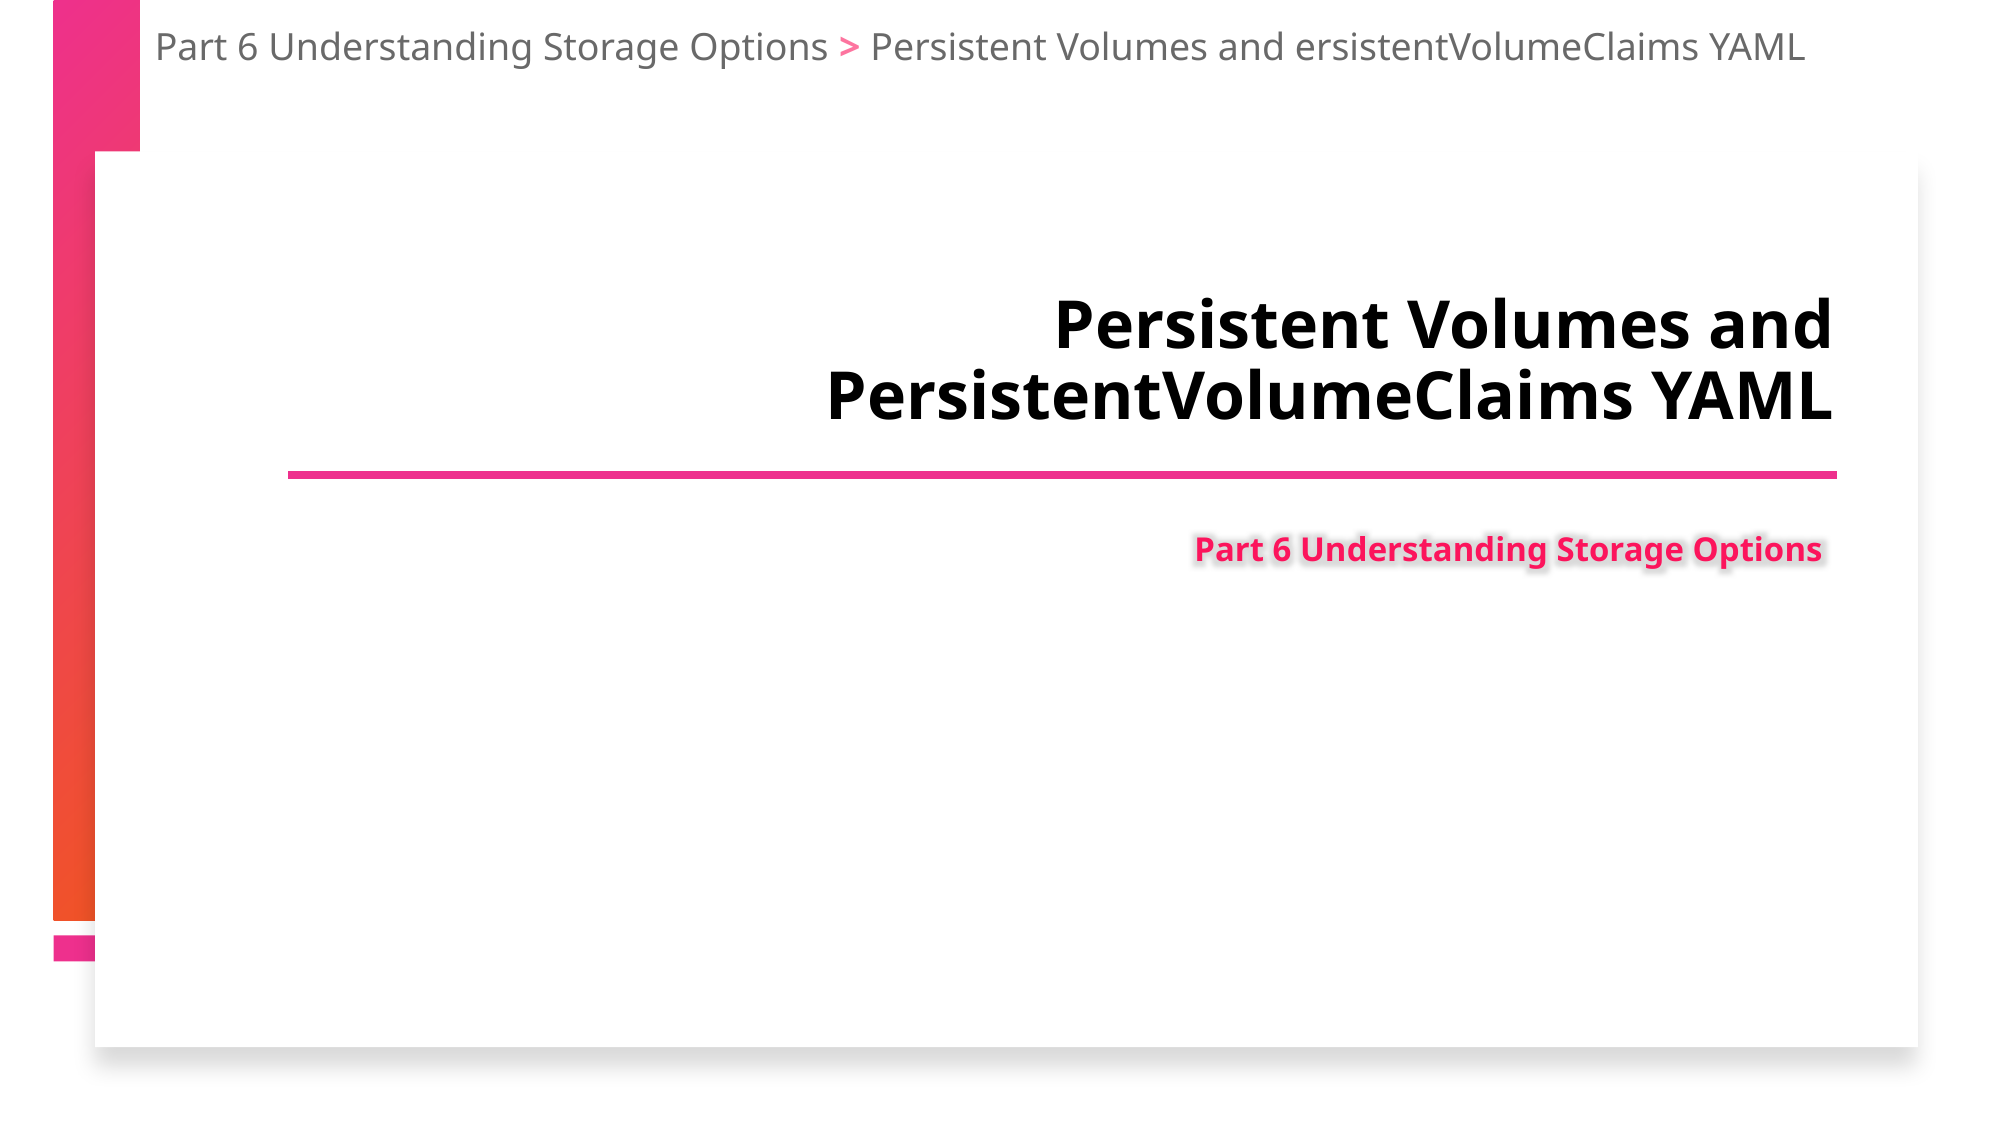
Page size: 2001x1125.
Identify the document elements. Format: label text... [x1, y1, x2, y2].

text_box Part 6 Understanding Storage Options [1177, 517, 1850, 579]
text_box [0, 437, 578, 524]
text_box Persistent Volumes and PersistentVolumeClaims YAML [320, 282, 1850, 442]
text_box [94, 150, 1919, 1048]
text_box Part 6 Understanding Storage Options > Persistent Volumes and ersistentVolumeClaims YAML [139, 15, 2000, 120]
